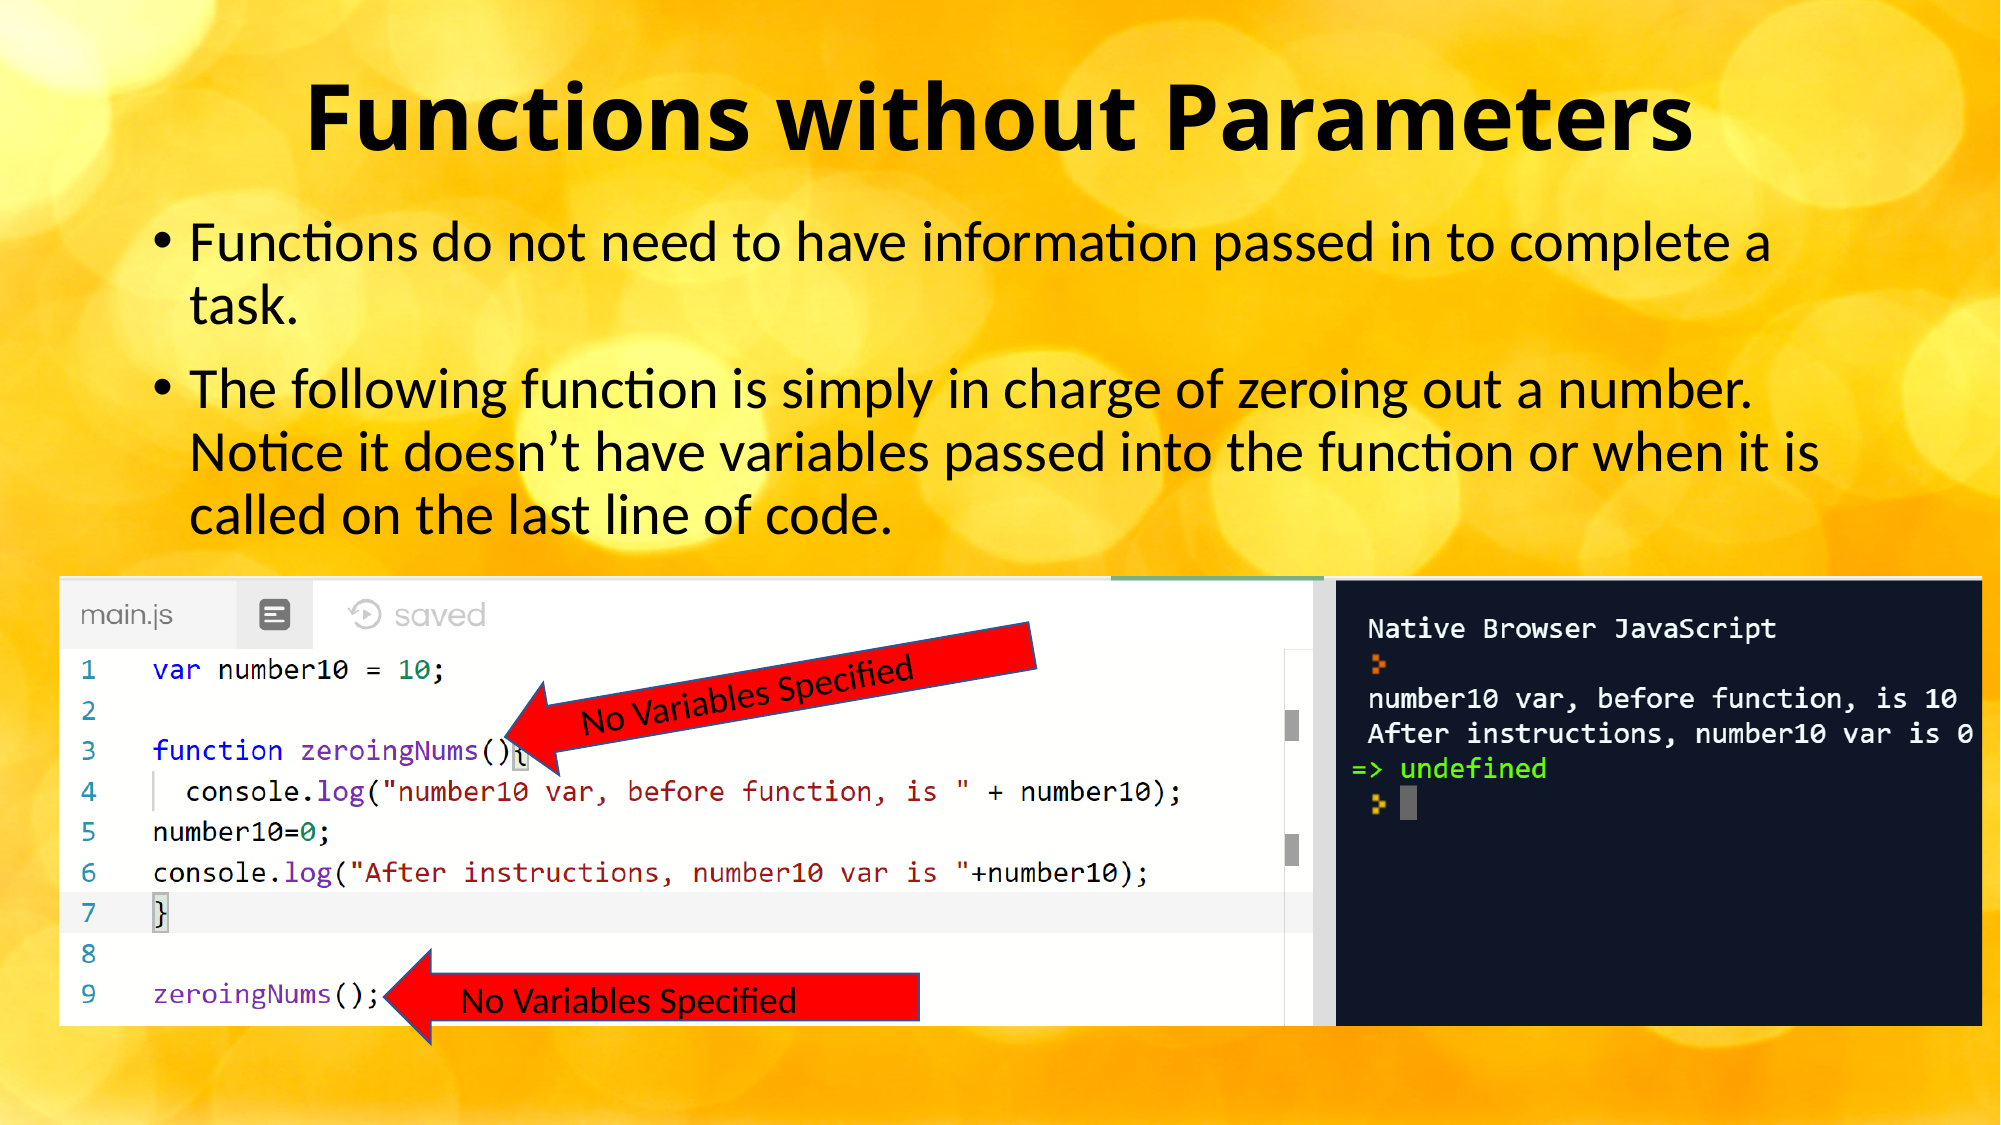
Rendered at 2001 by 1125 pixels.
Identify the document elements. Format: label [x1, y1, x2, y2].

picture [0, 0, 2000, 1125]
text_box [500, 644, 1036, 738]
text_box [383, 950, 919, 1044]
